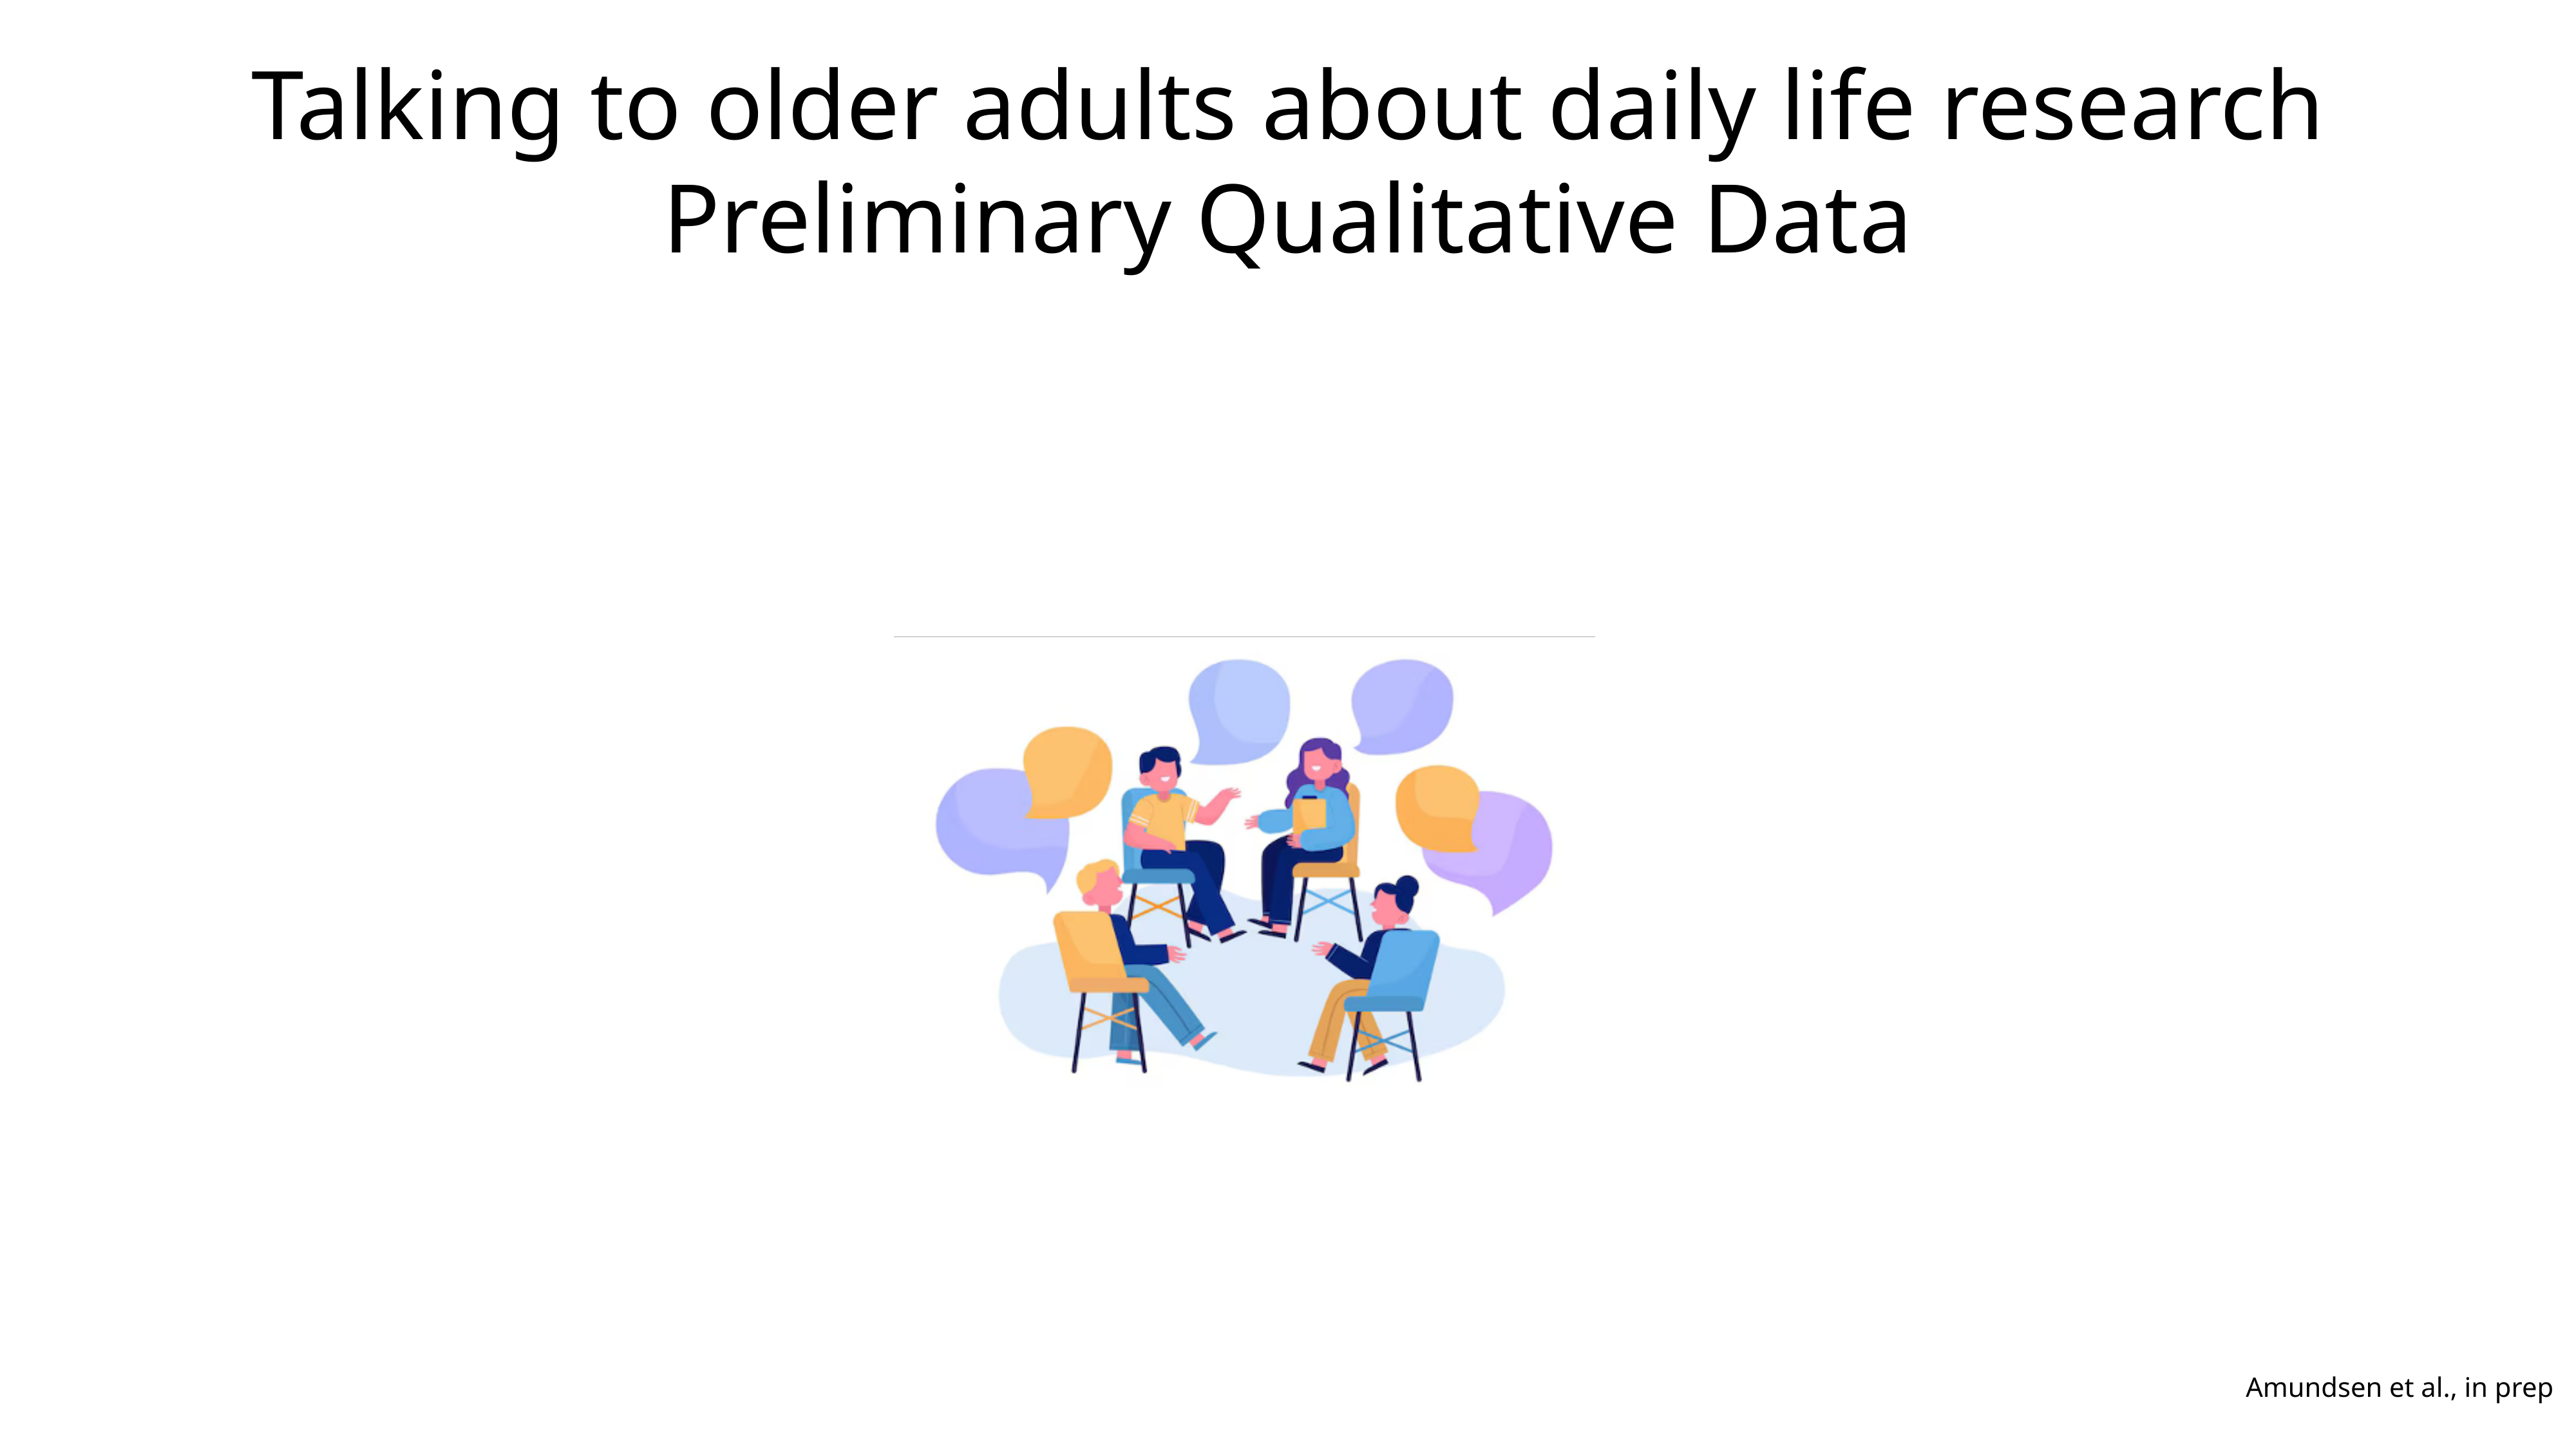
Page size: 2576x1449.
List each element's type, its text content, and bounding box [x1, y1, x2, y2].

text_box Amundsen et al., in prep [2240, 1365, 2560, 1408]
title Talking to older adults about daily life research Preliminary Qualitative Data [178, 37, 2398, 279]
picture [894, 636, 1595, 1105]
